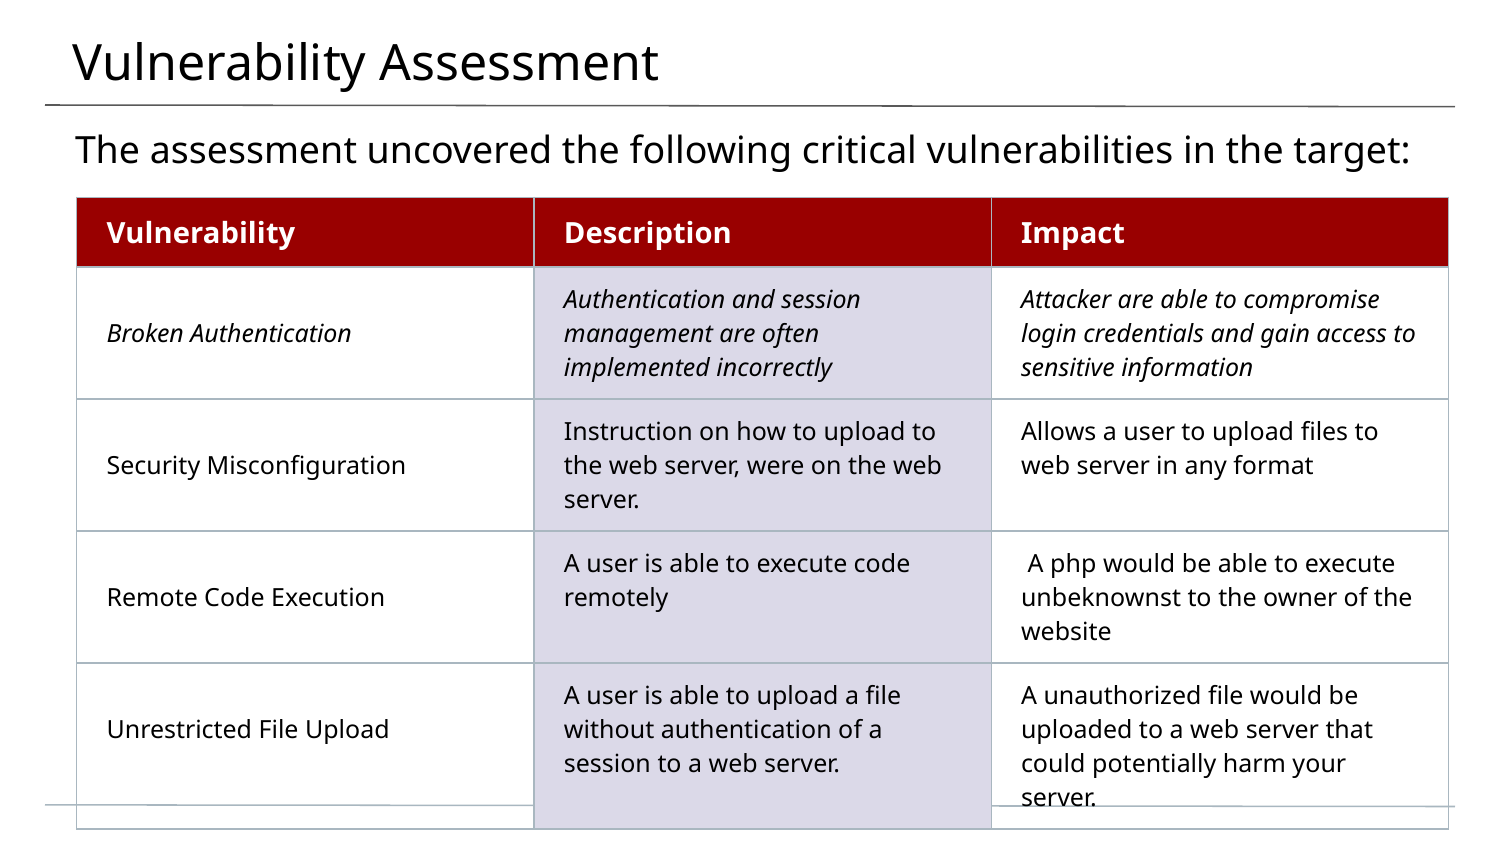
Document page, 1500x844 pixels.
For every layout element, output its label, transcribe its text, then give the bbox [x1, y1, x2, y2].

table_header Vulnerability [77, 198, 533, 266]
table_cell Instruction on how to upload to the web server, were on the web server. [535, 400, 991, 530]
table_cell Security Misconfiguration [77, 400, 533, 530]
table_header Impact [992, 198, 1448, 266]
table_cell Unrestricted File Upload [77, 664, 533, 828]
table_header Description [535, 198, 991, 266]
table_cell A user is able to upload a file without authentication of a session to a web server. [535, 664, 991, 828]
subtitle The assessment uncovered the following critical vulnerabilities in the target: [0, 110, 1500, 171]
table_cell Broken Authentication [77, 268, 533, 398]
title Vulnerability Assessment [0, 0, 1500, 88]
table_cell A user is able to execute code remotely [535, 532, 991, 662]
table_cell Allows a user to upload files to web server in any format [992, 400, 1448, 530]
table_cell A unauthorized file would be uploaded to a web server that could potentially harm your server. [992, 664, 1448, 828]
table_cell Authentication and session management are often implemented incorrectly [535, 268, 991, 398]
table_cell Remote Code Execution [77, 532, 533, 662]
table_cell A php would be able to execute unbeknownst to the owner of the website [992, 532, 1448, 662]
table_cell Attacker are able to compromise login credentials and gain access to sensitive information [992, 268, 1448, 398]
